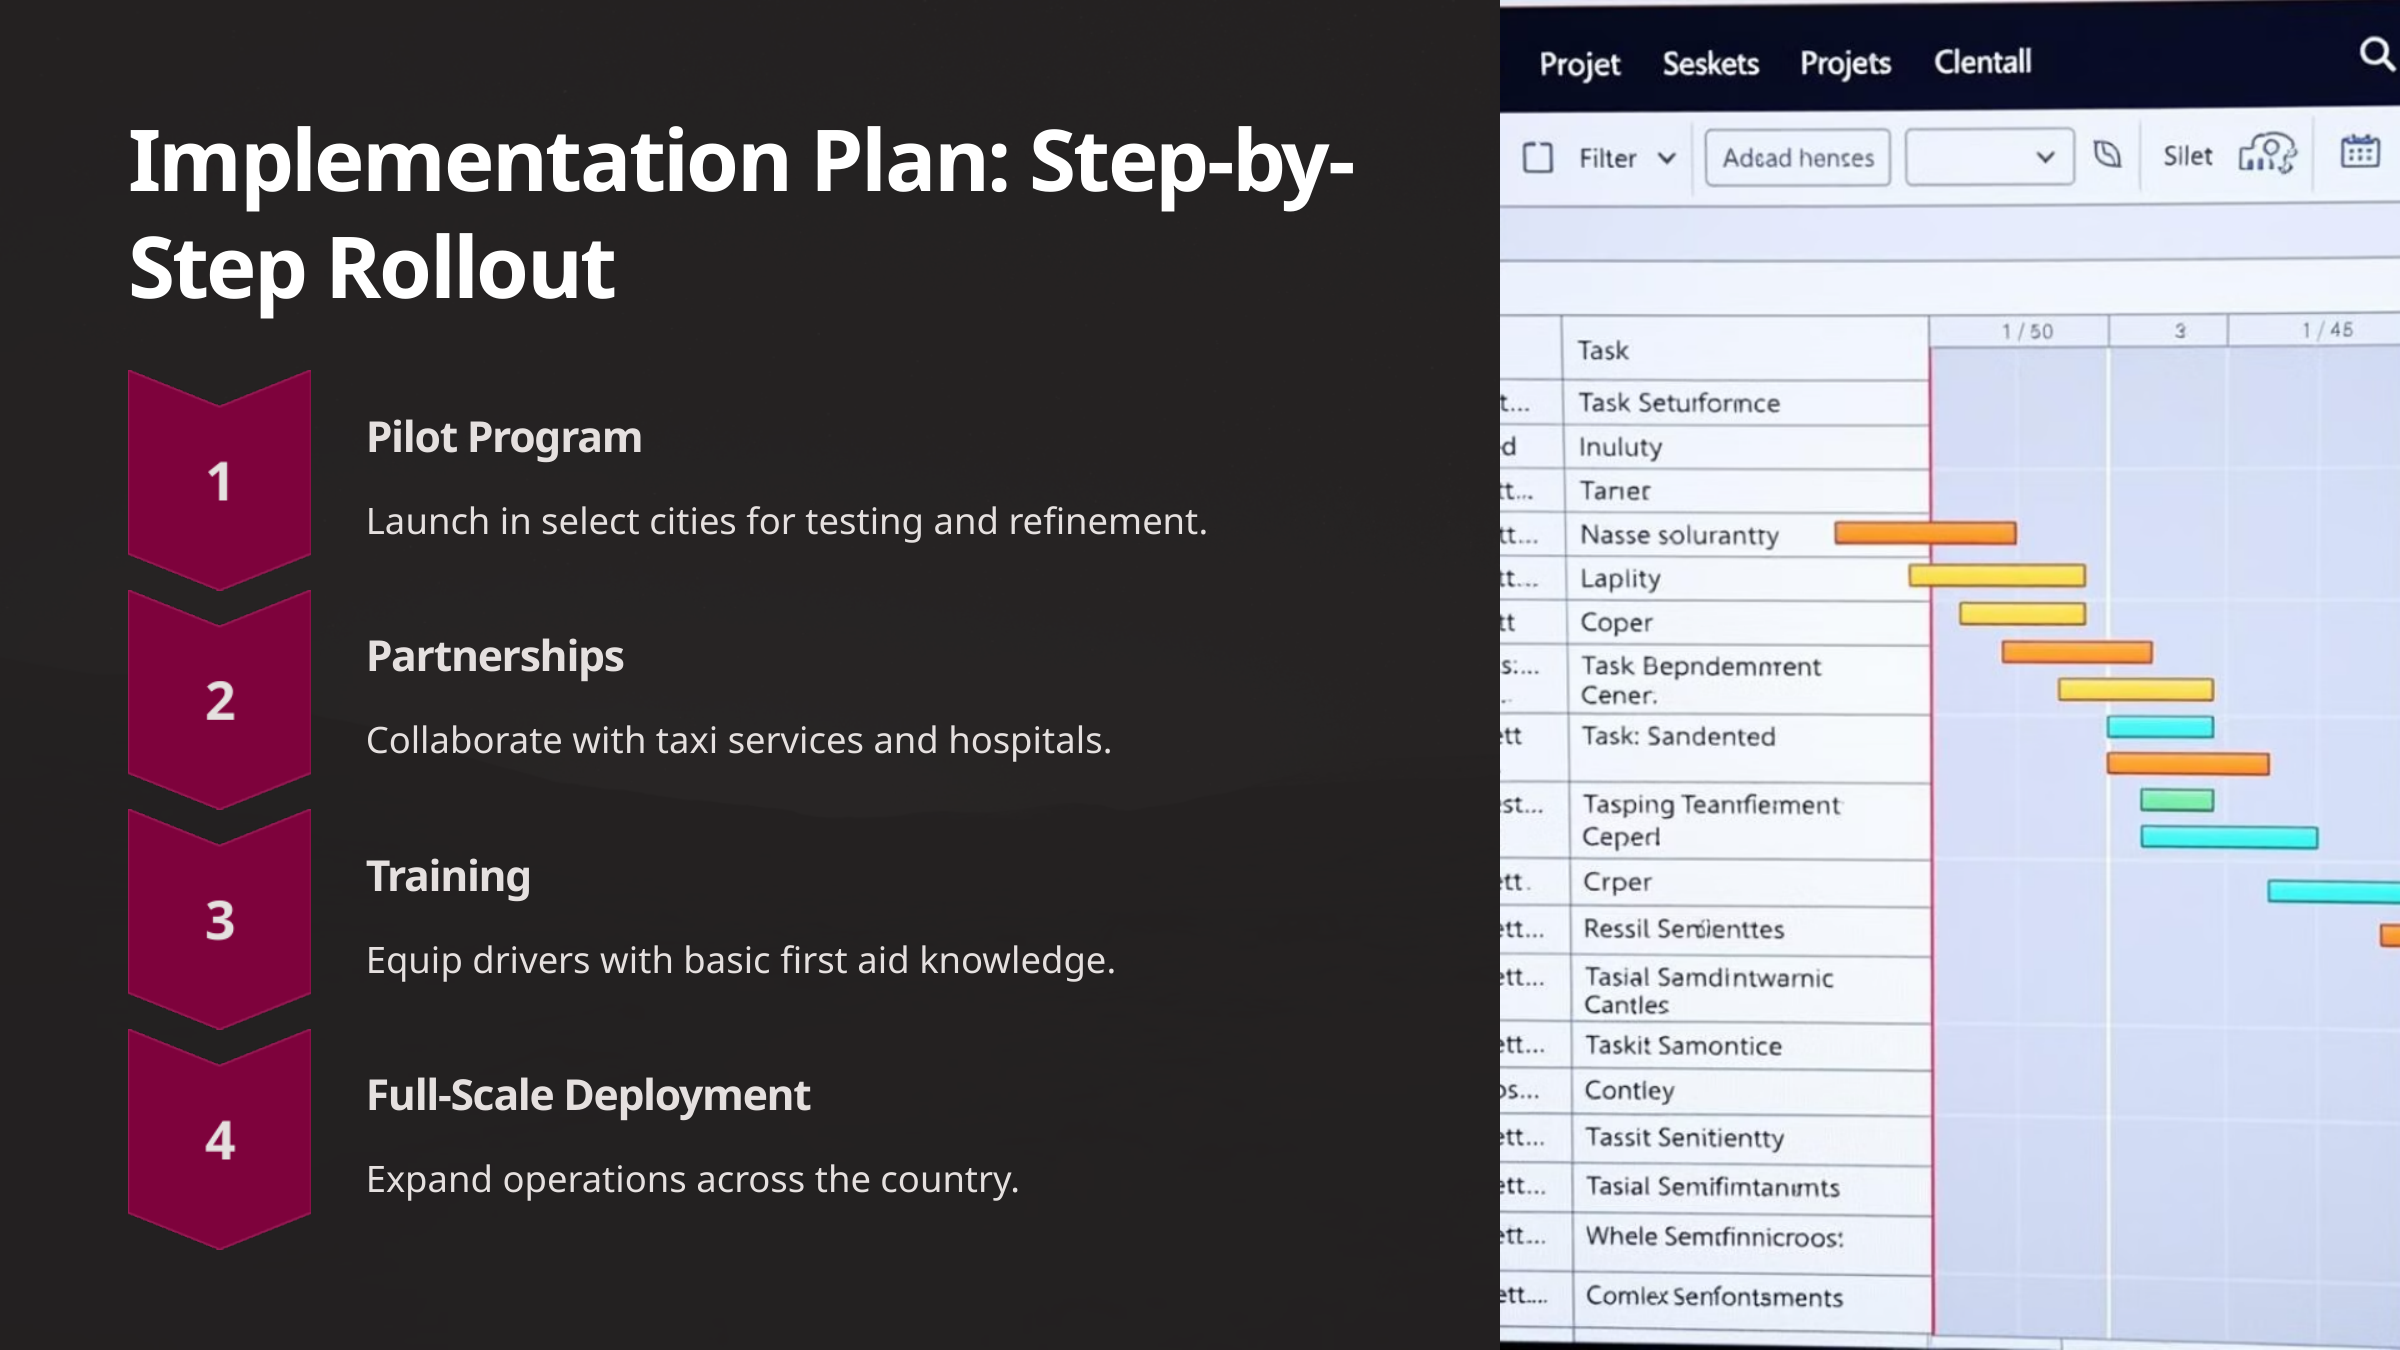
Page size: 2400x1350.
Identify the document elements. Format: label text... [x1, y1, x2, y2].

text_box Equip drivers with basic first aid knowledge. [365, 922, 1372, 981]
text_box Expand operations across the country. [365, 1141, 1372, 1201]
text_box Partnerships [365, 627, 797, 681]
text_box Pilot Program [365, 407, 797, 462]
text_box Training [365, 846, 797, 901]
text_box Implementation Plan: Step-by-Step Rollout [128, 100, 1372, 317]
picture [1499, 0, 2400, 1350]
text_box Launch in select cities for testing and refinement. [365, 483, 1372, 542]
text_box Collaborate with taxi services and hospitals. [365, 702, 1372, 762]
picture [127, 370, 311, 1250]
text_box Full-Scale Deployment [365, 1066, 797, 1120]
